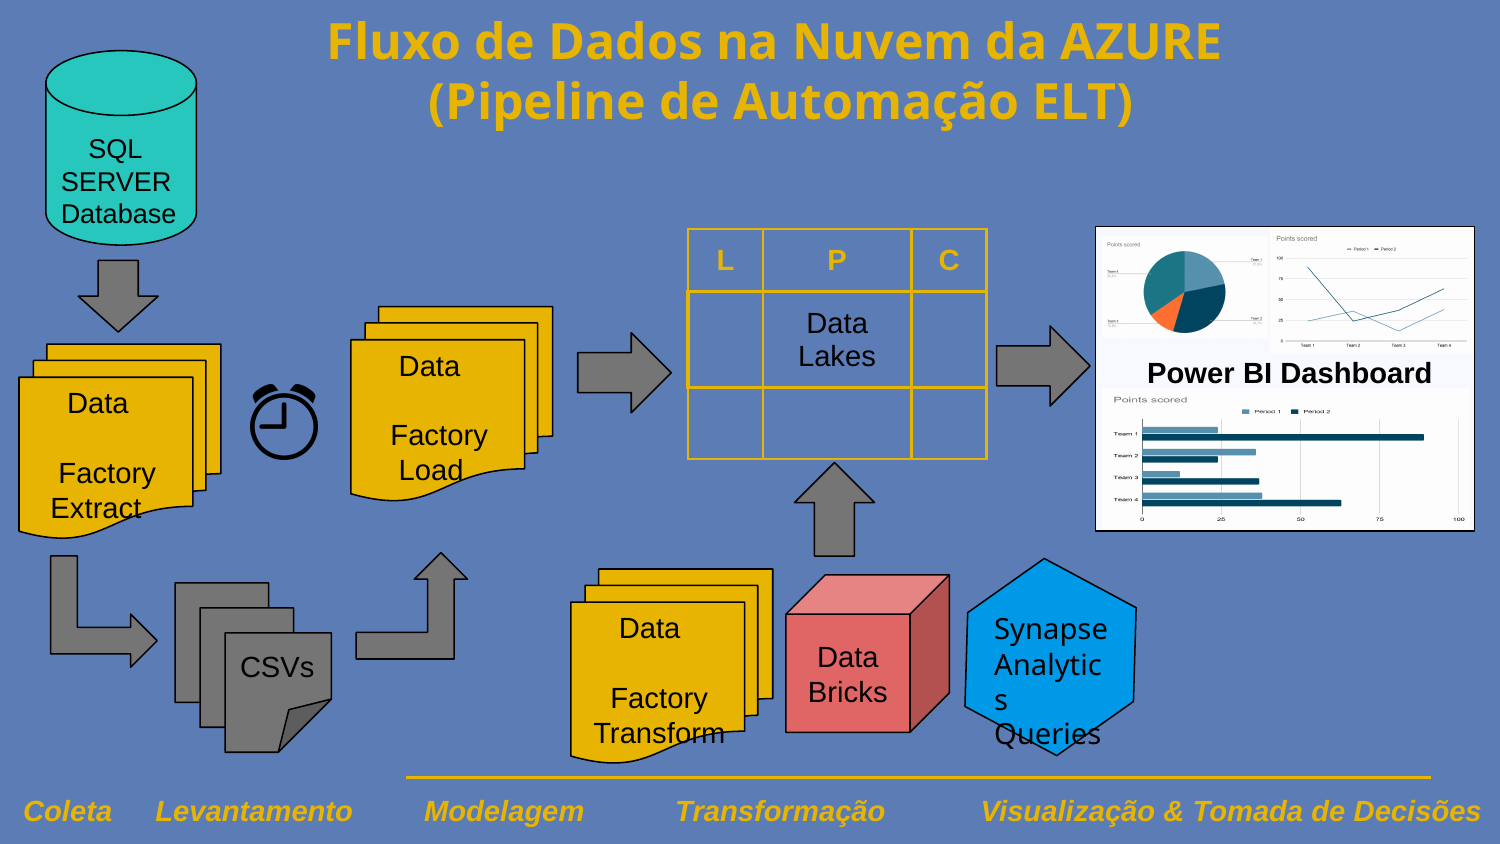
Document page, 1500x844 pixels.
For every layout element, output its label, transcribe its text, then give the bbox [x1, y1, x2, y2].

subtitle Fluxo de Dados na Nuvem da AZURE (Pipeline de Automação ELT) [76, 4, 1474, 145]
text_box Transformação [597, 777, 953, 842]
text_box CSVs [225, 632, 332, 753]
text_box [996, 325, 1091, 406]
text_box [356, 552, 468, 659]
text_box [78, 260, 159, 333]
text_box [175, 582, 269, 703]
table_header L [689, 230, 762, 290]
text_box Data Bricks [785, 574, 950, 733]
table_header C [913, 230, 985, 290]
text_box [227, 666, 322, 733]
text_box Data Factory Transform [570, 568, 773, 763]
text_box [50, 555, 158, 668]
table_cell [764, 389, 910, 458]
text_box Visualização & Tomada de Decisões [953, 777, 1500, 842]
table_cell [913, 389, 985, 458]
table_cell [913, 293, 985, 386]
text_box Power BI Dashboard [1123, 346, 1466, 386]
picture [250, 383, 318, 460]
table_header P [764, 230, 910, 290]
text_box [1095, 226, 1475, 532]
text_box [1130, 604, 1137, 704]
text_box [200, 607, 294, 728]
table_cell [690, 293, 762, 386]
text_box Modelagem [321, 777, 597, 842]
table_cell Data Lakes [764, 293, 910, 386]
text_box [794, 462, 875, 557]
table_cell [689, 389, 762, 458]
picture [1102, 387, 1470, 529]
text_box Levantamento [71, 777, 321, 842]
picture [1102, 235, 1267, 338]
text_box [992, 558, 1113, 595]
picture [1270, 228, 1473, 354]
text_box Synapse Analytics Queries [979, 595, 1130, 766]
text_box Coleta [0, 777, 71, 842]
text_box SQL SERVER Database [45, 50, 197, 246]
text_box Data Factory Extract [19, 344, 221, 539]
text_box [964, 604, 979, 714]
text_box [577, 332, 672, 413]
text_box Data Factory Load [350, 306, 553, 501]
